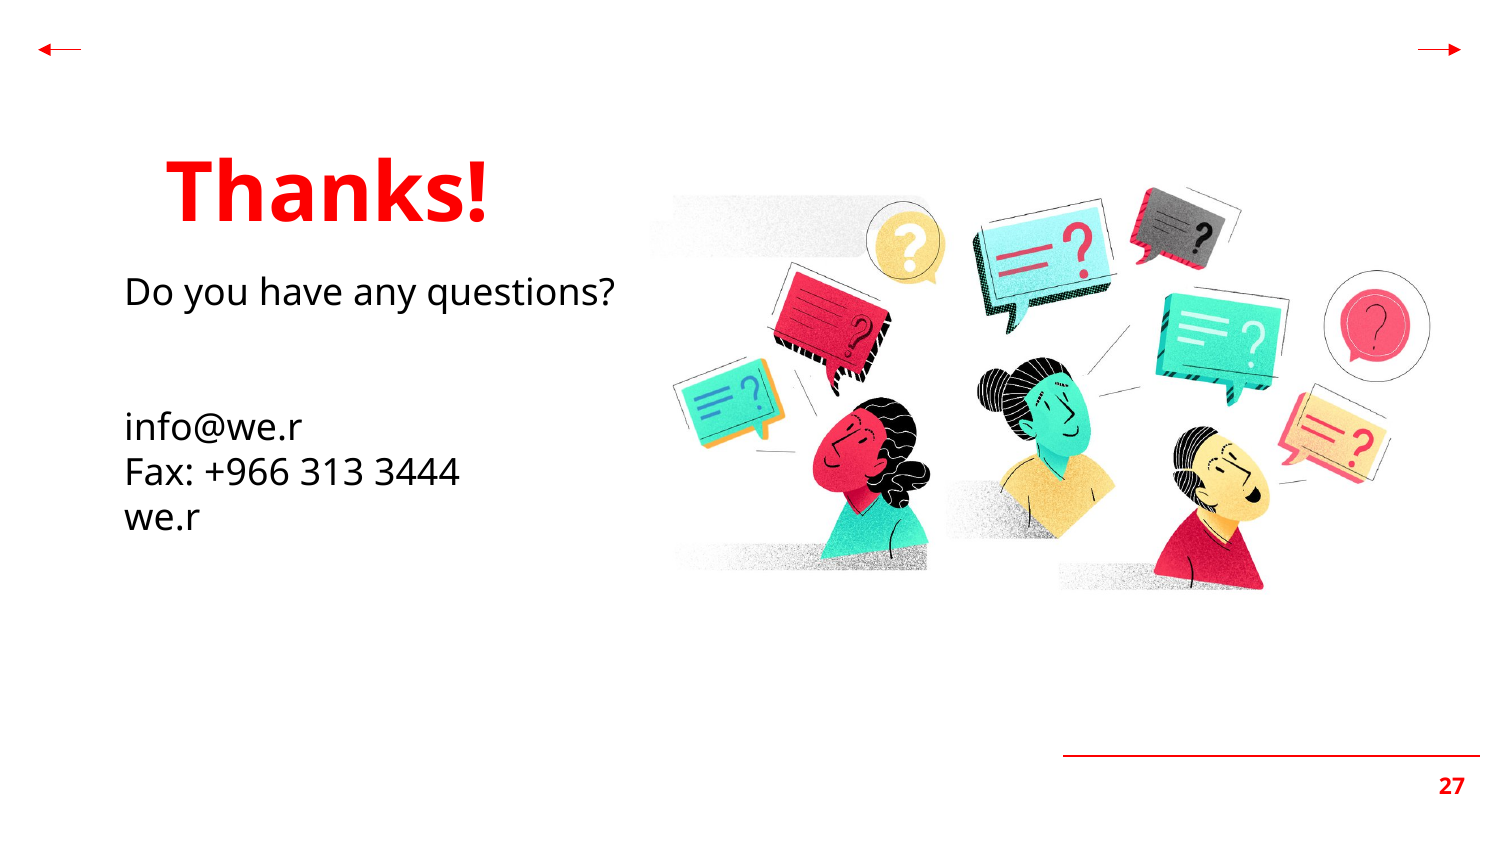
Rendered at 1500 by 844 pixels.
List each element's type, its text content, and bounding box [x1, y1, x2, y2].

picture [627, 165, 1476, 613]
title Thanks! [150, 123, 612, 235]
subtitle Do you have any questions? info@we.r Fax: +966 313 3444 we.r [109, 298, 622, 508]
